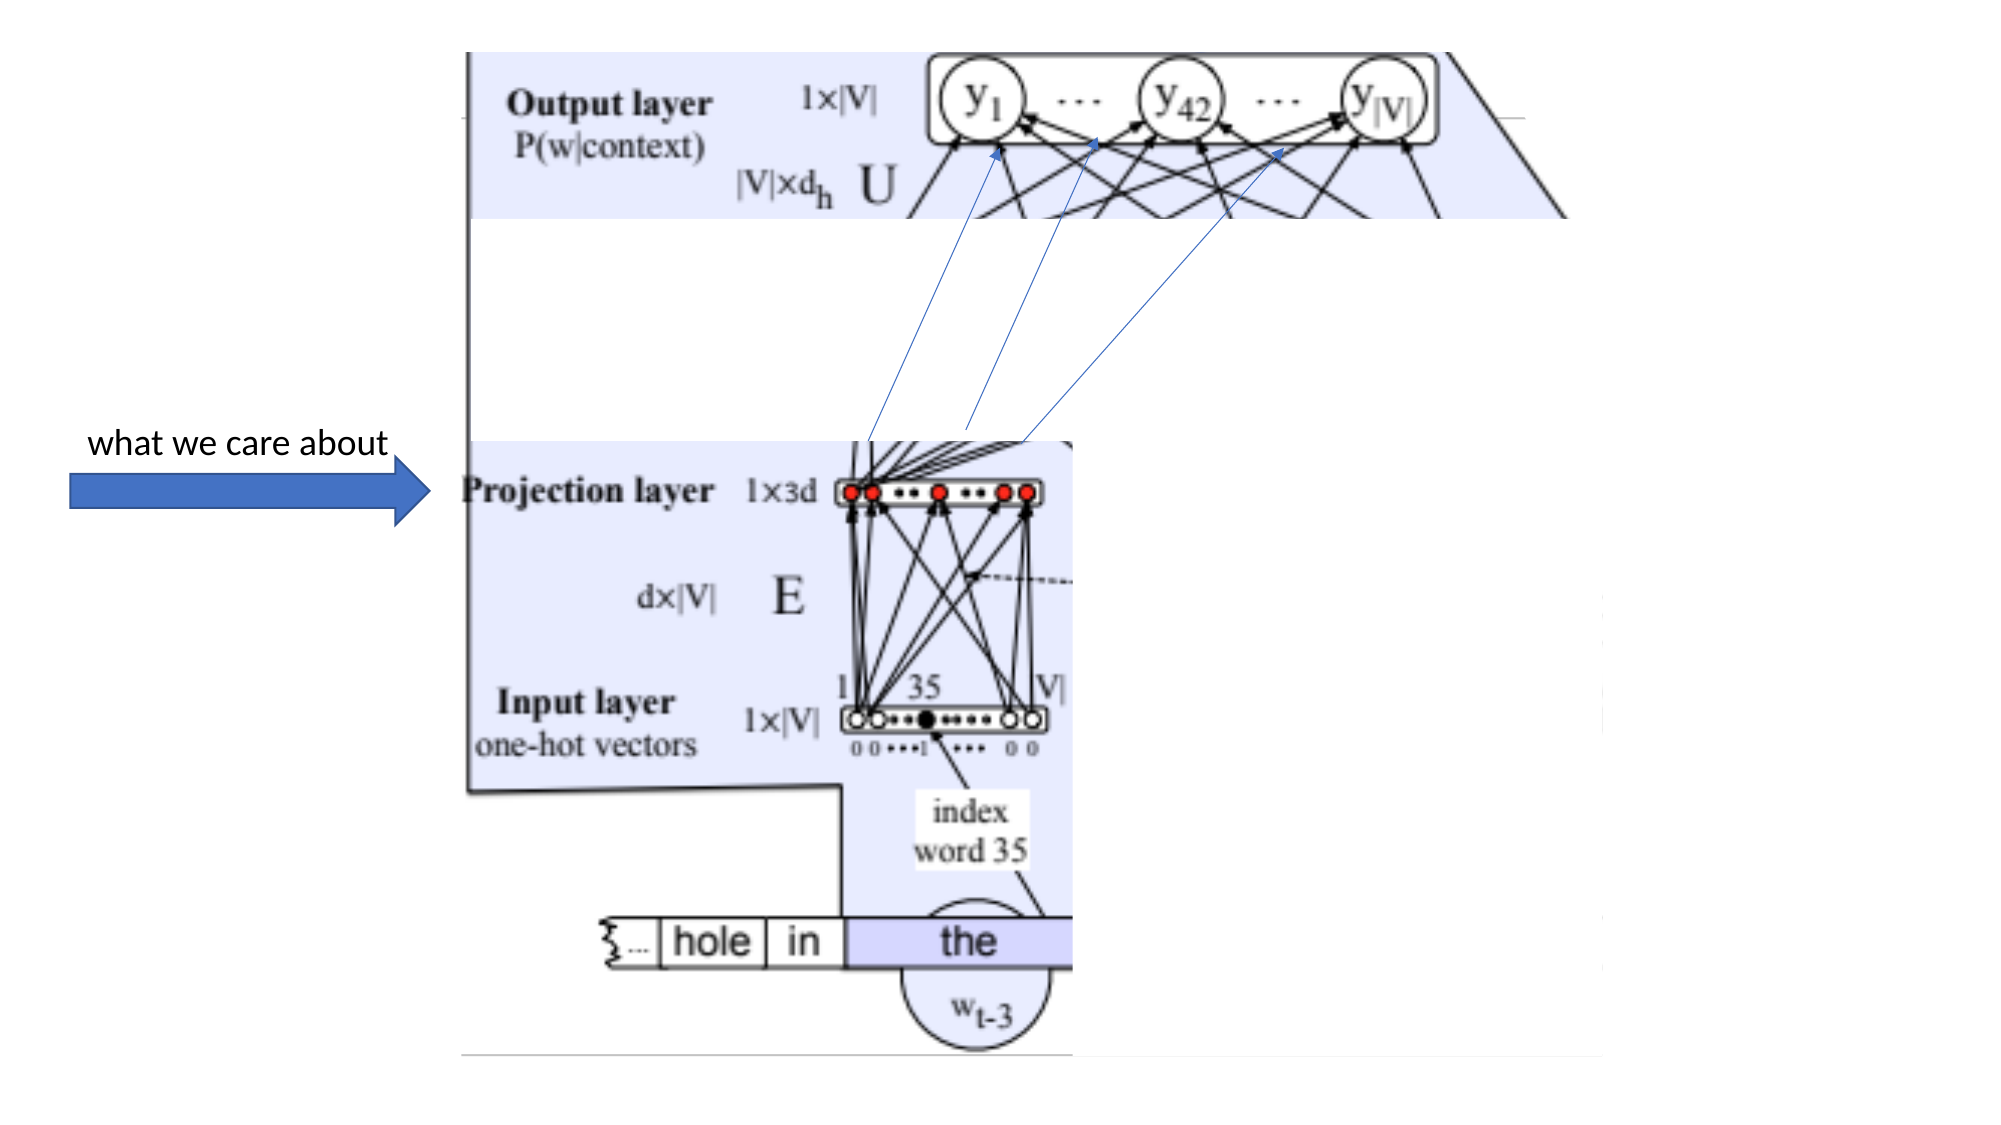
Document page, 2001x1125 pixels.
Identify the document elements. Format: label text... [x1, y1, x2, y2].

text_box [965, 136, 1098, 430]
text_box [1021, 147, 1285, 444]
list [461, 52, 1603, 1057]
text_box [69, 463, 432, 528]
text_box [1464, 28, 1650, 259]
text_box what we care about [72, 410, 404, 471]
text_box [868, 147, 1000, 441]
